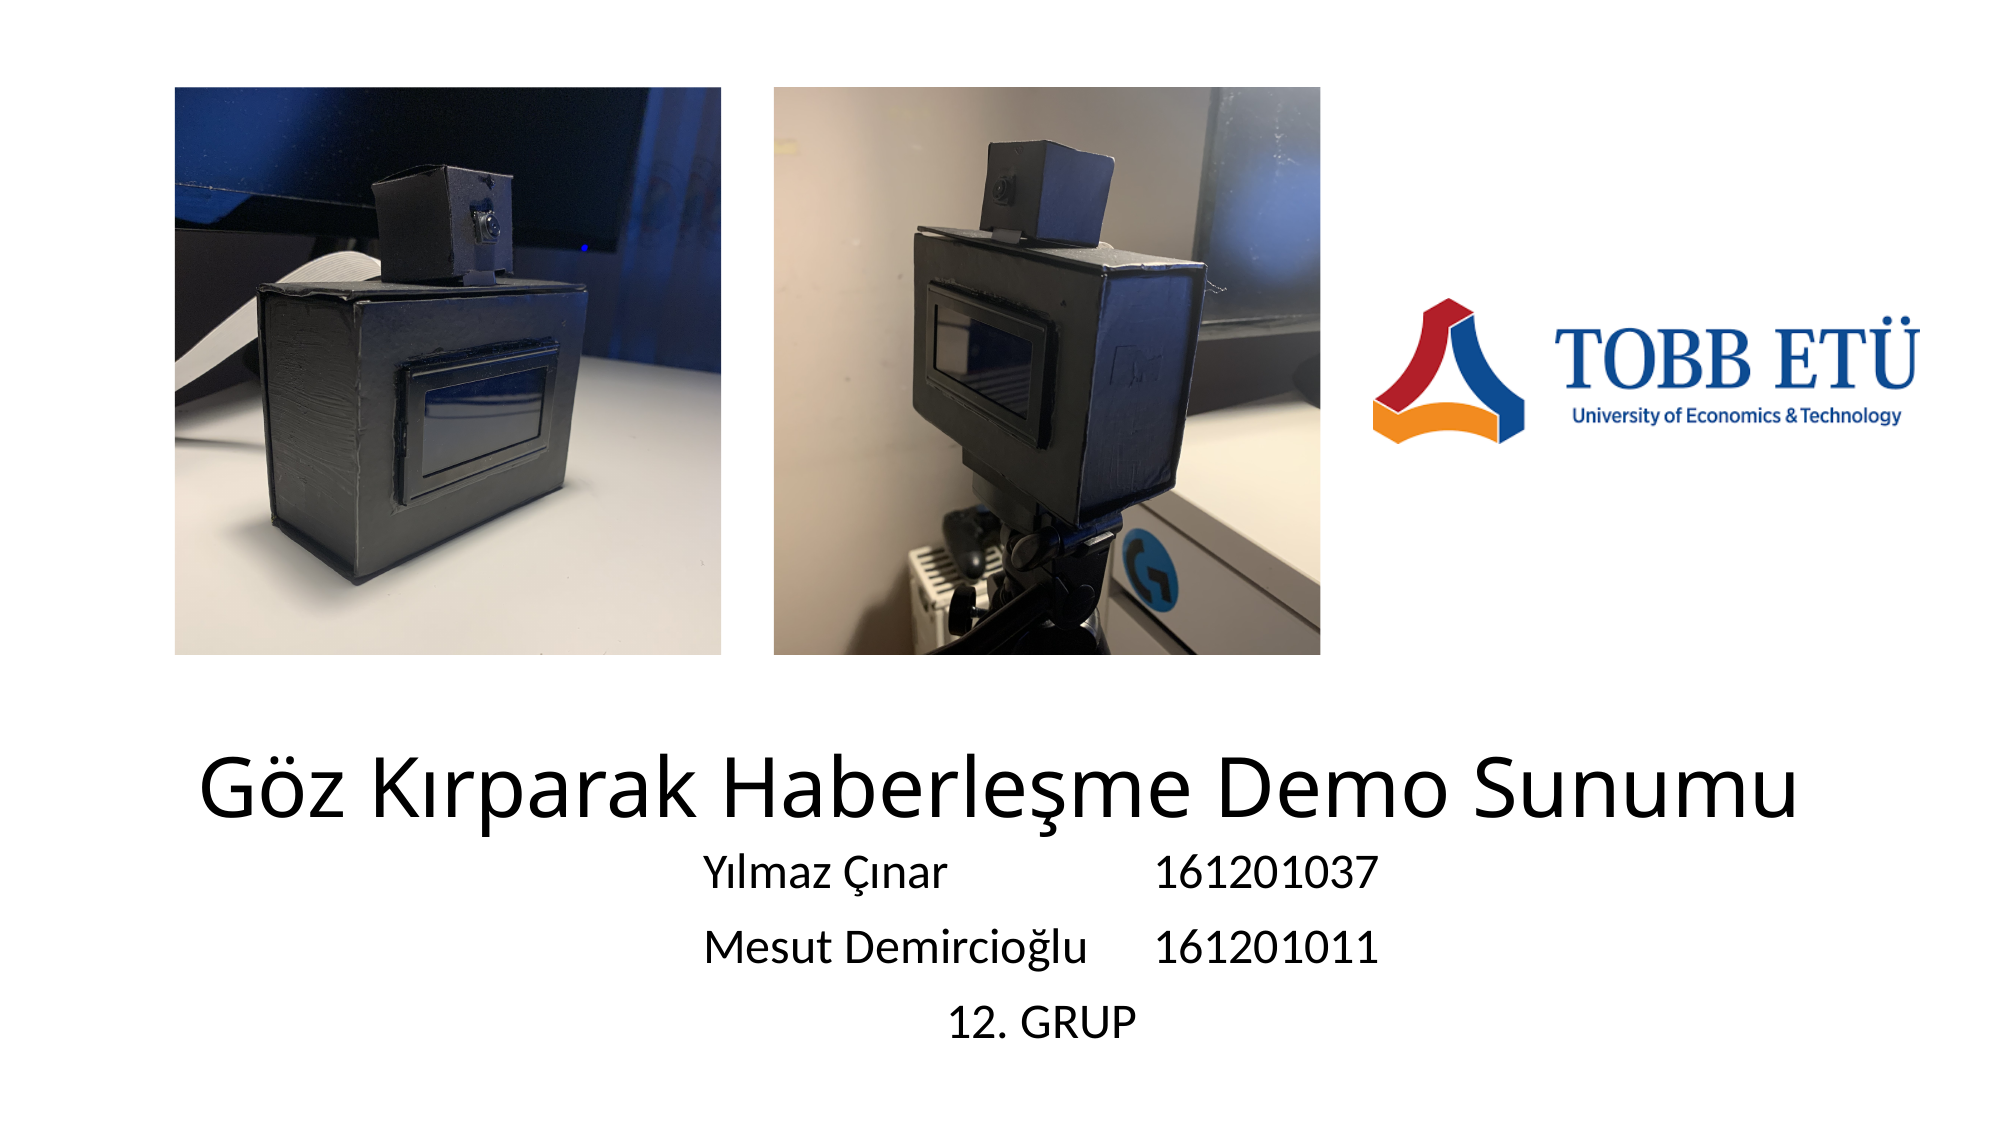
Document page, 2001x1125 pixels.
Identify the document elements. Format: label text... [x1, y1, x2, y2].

picture [773, 87, 1321, 655]
picture [164, 88, 732, 655]
picture [1373, 298, 1920, 445]
subtitle Yılmaz Çınar 161201037 Mesut Demircioğlu 161201011 12. GRUP [174, 838, 1910, 1058]
title Göz Kırparak Haberleşme Demo Sunumu [162, 668, 1838, 844]
